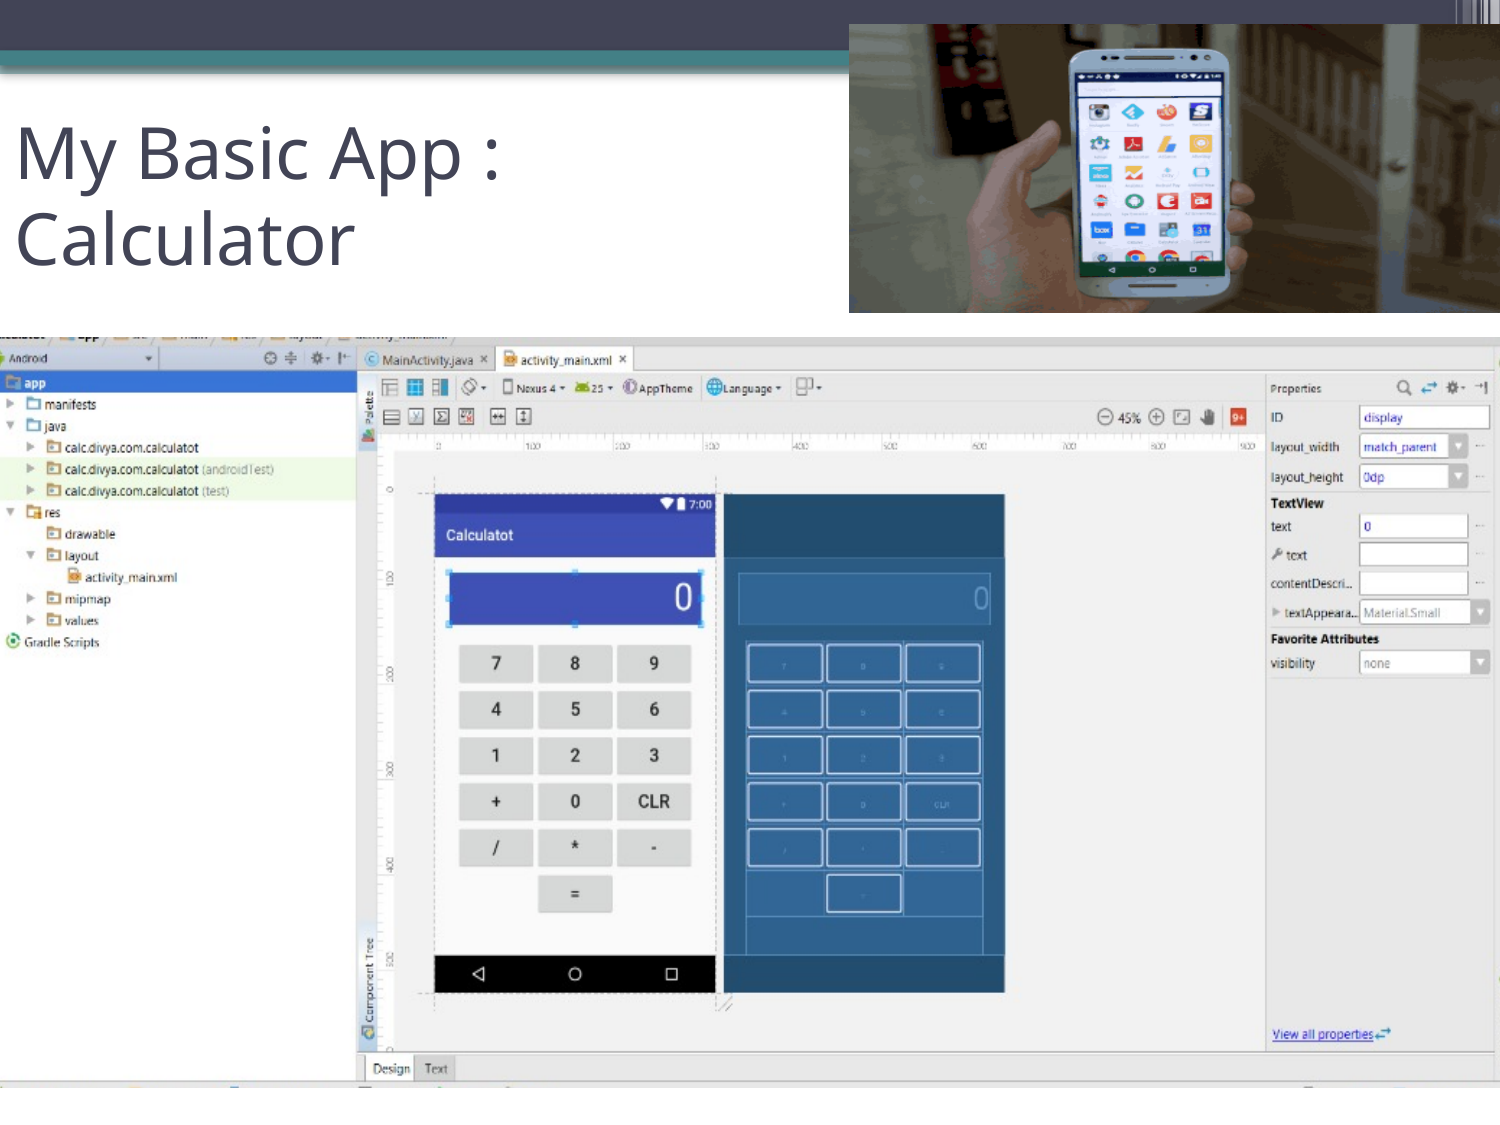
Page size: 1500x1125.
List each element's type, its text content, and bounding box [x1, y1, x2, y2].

title My Basic App : Calculator [0, 99, 842, 288]
picture [0, 337, 1500, 1088]
picture [849, 24, 1500, 313]
